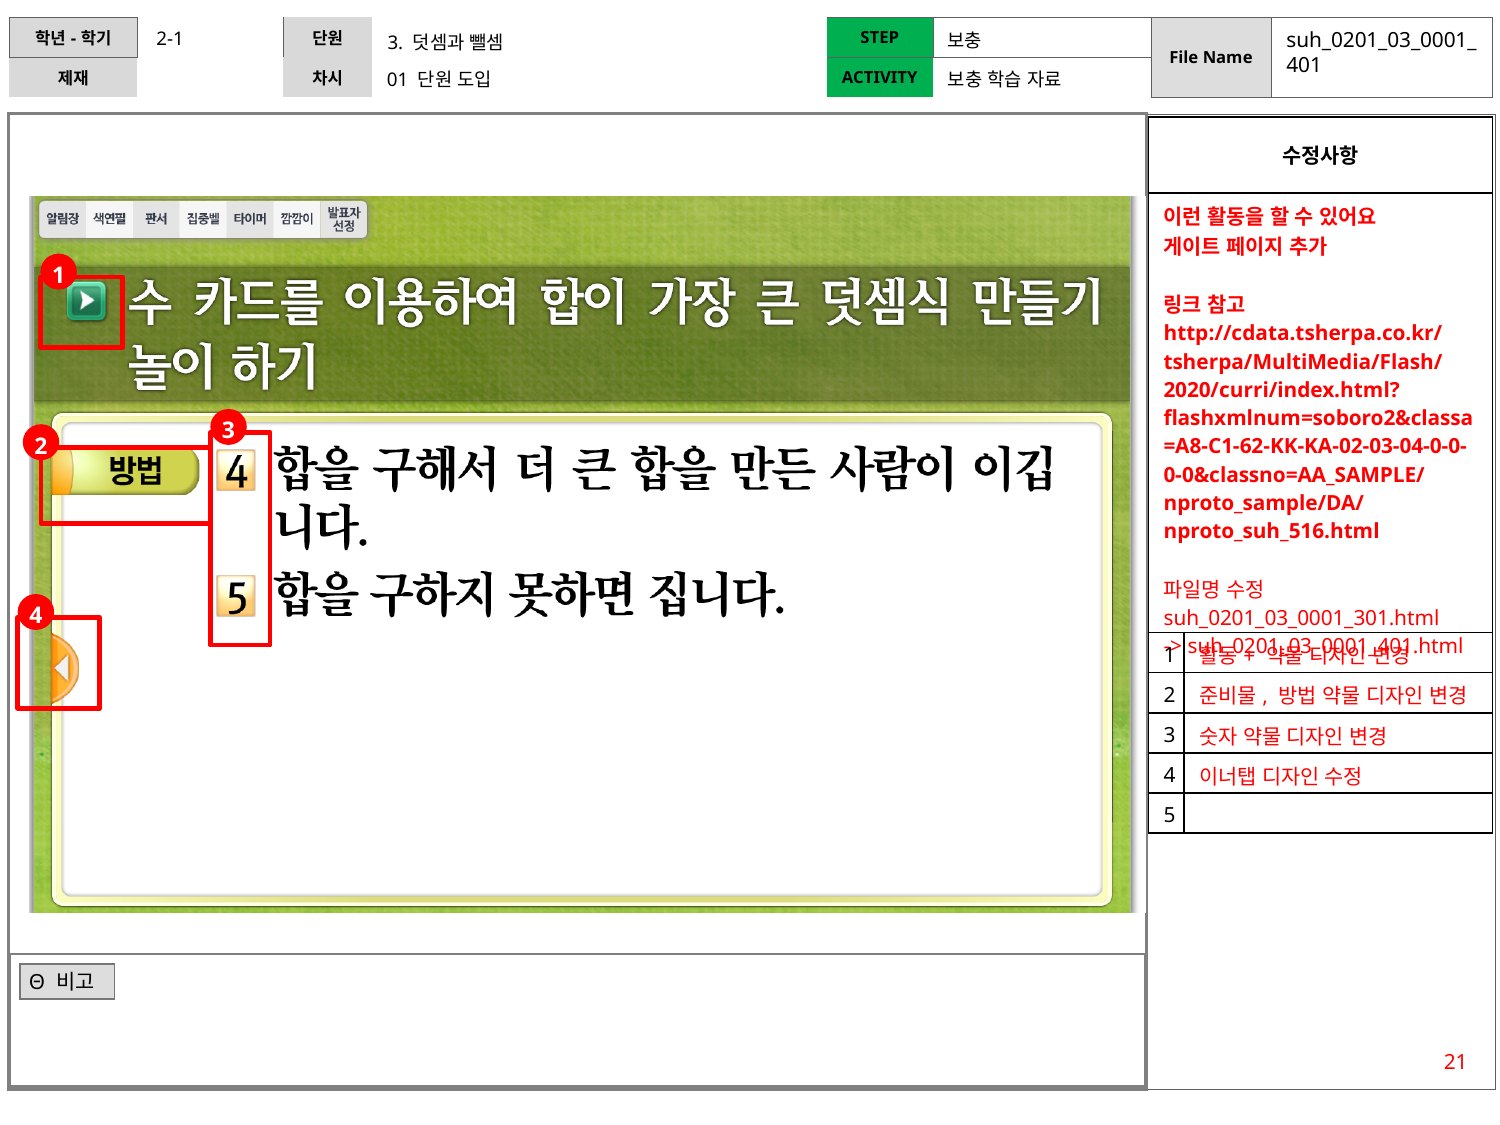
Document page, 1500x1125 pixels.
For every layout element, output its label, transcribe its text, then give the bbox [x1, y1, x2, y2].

text_box 4 [15, 595, 24, 629]
text_box 2-1 [141, 18, 284, 55]
table_cell 1 [1150, 633, 1183, 672]
text_box suh_0201_03_0001_401 [1271, 18, 1500, 84]
table_cell 숫자 약물 디자인 변경 [1185, 714, 1492, 752]
table_cell 3 [1150, 714, 1183, 752]
text_box 3. 덧셈과 뺄셈 [372, 23, 828, 48]
table_cell 이너탭 디자인 수정 [1185, 754, 1492, 792]
table_cell 4 [1150, 754, 1183, 792]
table_cell 5 [1150, 794, 1183, 832]
table_cell [1185, 794, 1492, 832]
text_box [16, 620, 24, 710]
picture [29, 196, 1146, 913]
table_cell 2 [1150, 673, 1183, 712]
text_box 보충 [932, 20, 1151, 57]
table_header 수정사항 [1149, 118, 1492, 192]
text_box 01 단원 도입 [372, 60, 821, 96]
table_cell 이런 활동을 할 수 있어요 게이트 페이지 추가 링크 참고 http://cdata.tsherpa.co.kr/tsherpa/MultiMedia/Flash/2020/curri/index.html?flashxmlnum=soboro2&classa=A8-C1-62-KK-KA-02-03-04-0-0-0-0&classno=AA_SAMPLE/nproto_sample/DA/nproto_suh_516.html 파일명 수정 suh_0201_03_0001_301.html -> suh_0201_03_0001_401.html [1149, 194, 1492, 632]
text_box 보충 학습 자료 [933, 60, 1152, 96]
table_cell 준비물, 방법 약물 디자인 변경 [1185, 673, 1492, 712]
table_cell 활동+ 약물 디자인 변경 [1185, 633, 1492, 672]
text_box 2 [20, 431, 24, 453]
